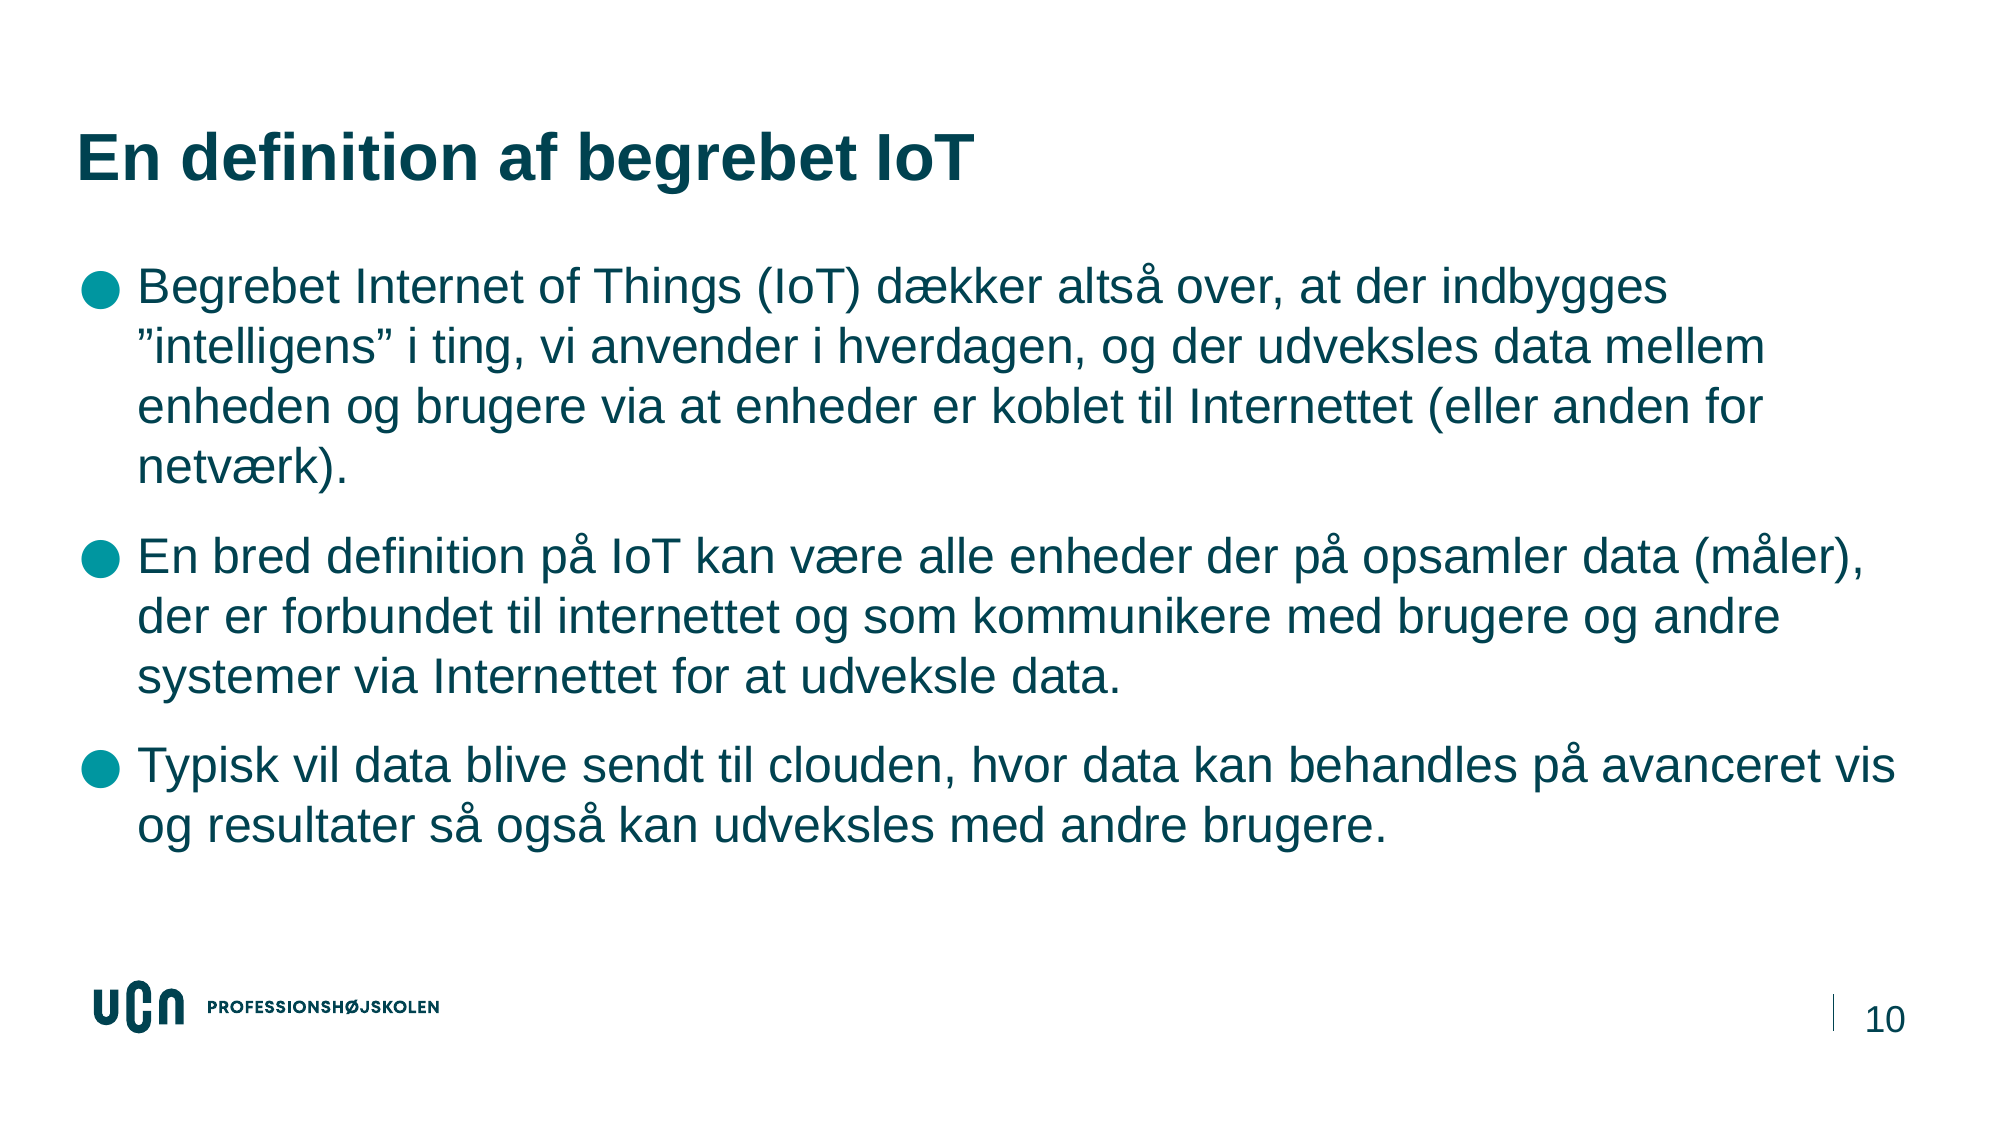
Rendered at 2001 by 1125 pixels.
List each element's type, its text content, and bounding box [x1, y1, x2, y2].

list Begrebet Internet of Things (IoT) dækker altså over, at der indbygges ”intelligens” i ting, vi anvender i hverdagen, og der udveksles data mellem enheden og brugere via at enheder er koblet til Internettet (eller anden for netværk). En bred definition på IoT kan være alle enheder der på opsamler data (måler), der er forbundet til internettet og som kommunikere med brugere og andre systemer via Internettet for at udveksle data. Typisk vil data blive sendt til clouden, hvor data kan behandles på avanceret vis og resultater så også kan udveksles med andre brugere. [78, 253, 1922, 904]
title En definition af begrebet IoT [76, 124, 1920, 201]
slide_number 10 [1834, 955, 1907, 1041]
